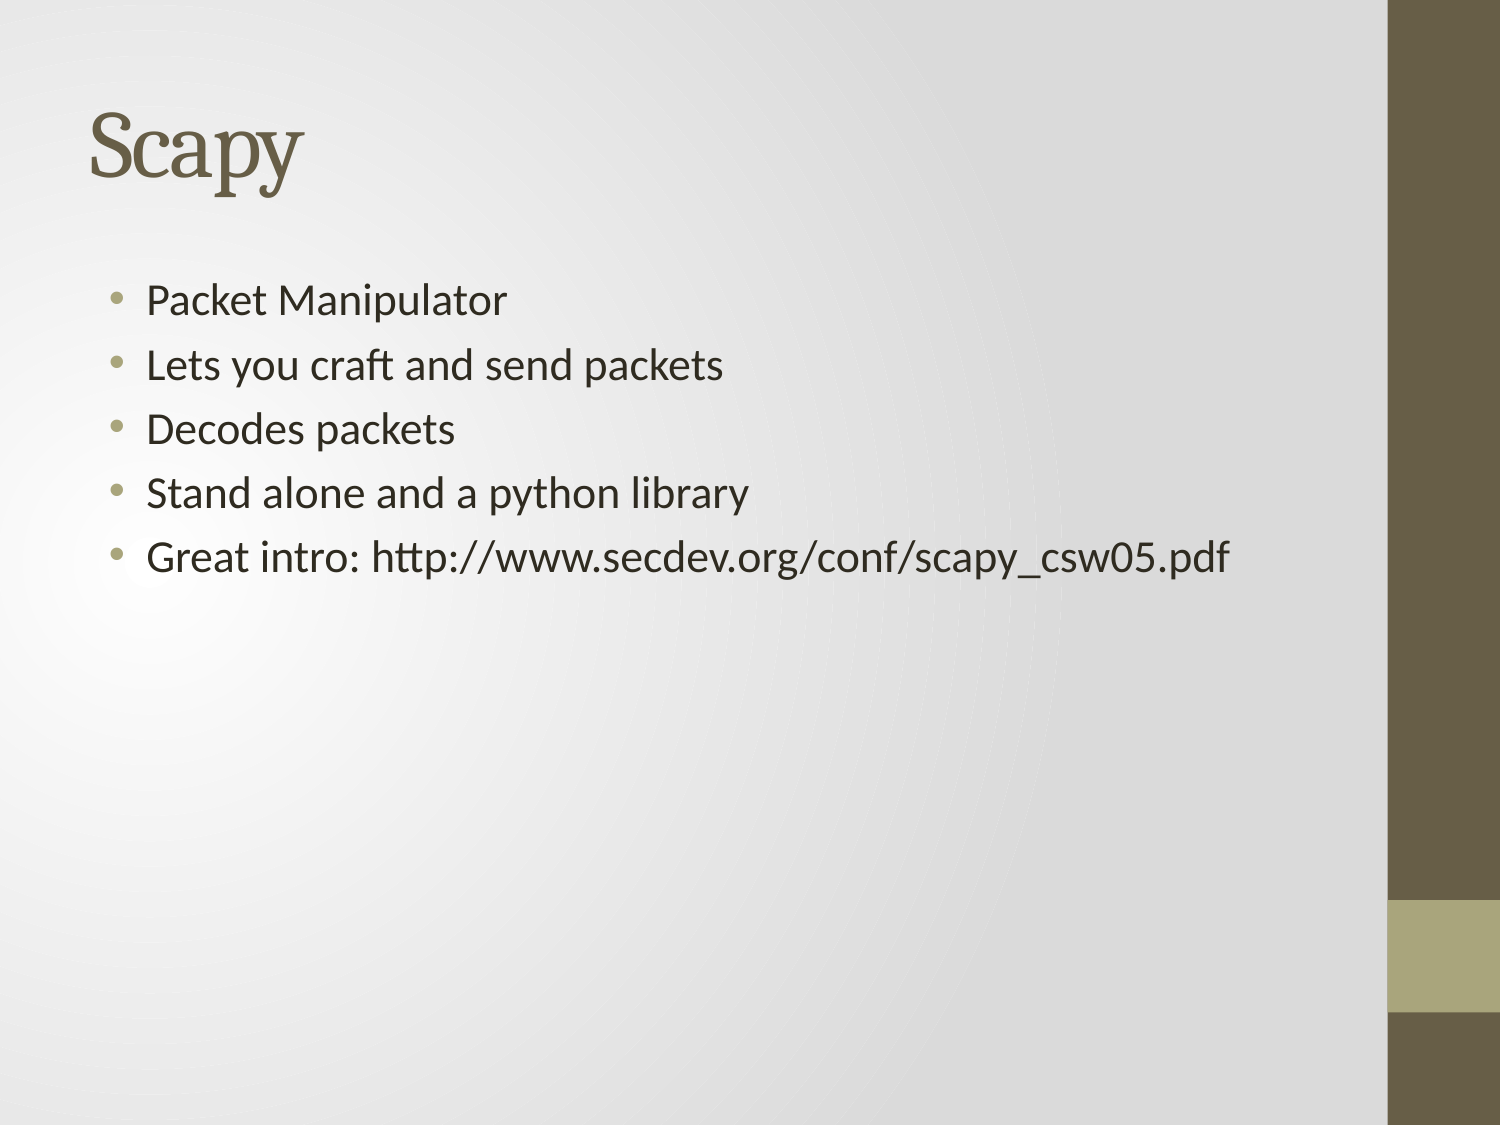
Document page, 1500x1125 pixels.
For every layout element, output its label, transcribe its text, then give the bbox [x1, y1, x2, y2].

title Scapy [75, 45, 1325, 233]
list Packet Manipulator Lets you craft and send packets Decodes packets Stand alone and a python library Great intro: http://www.secdev.org/conf/scapy_csw05.pdf [75, 262, 1325, 1050]
